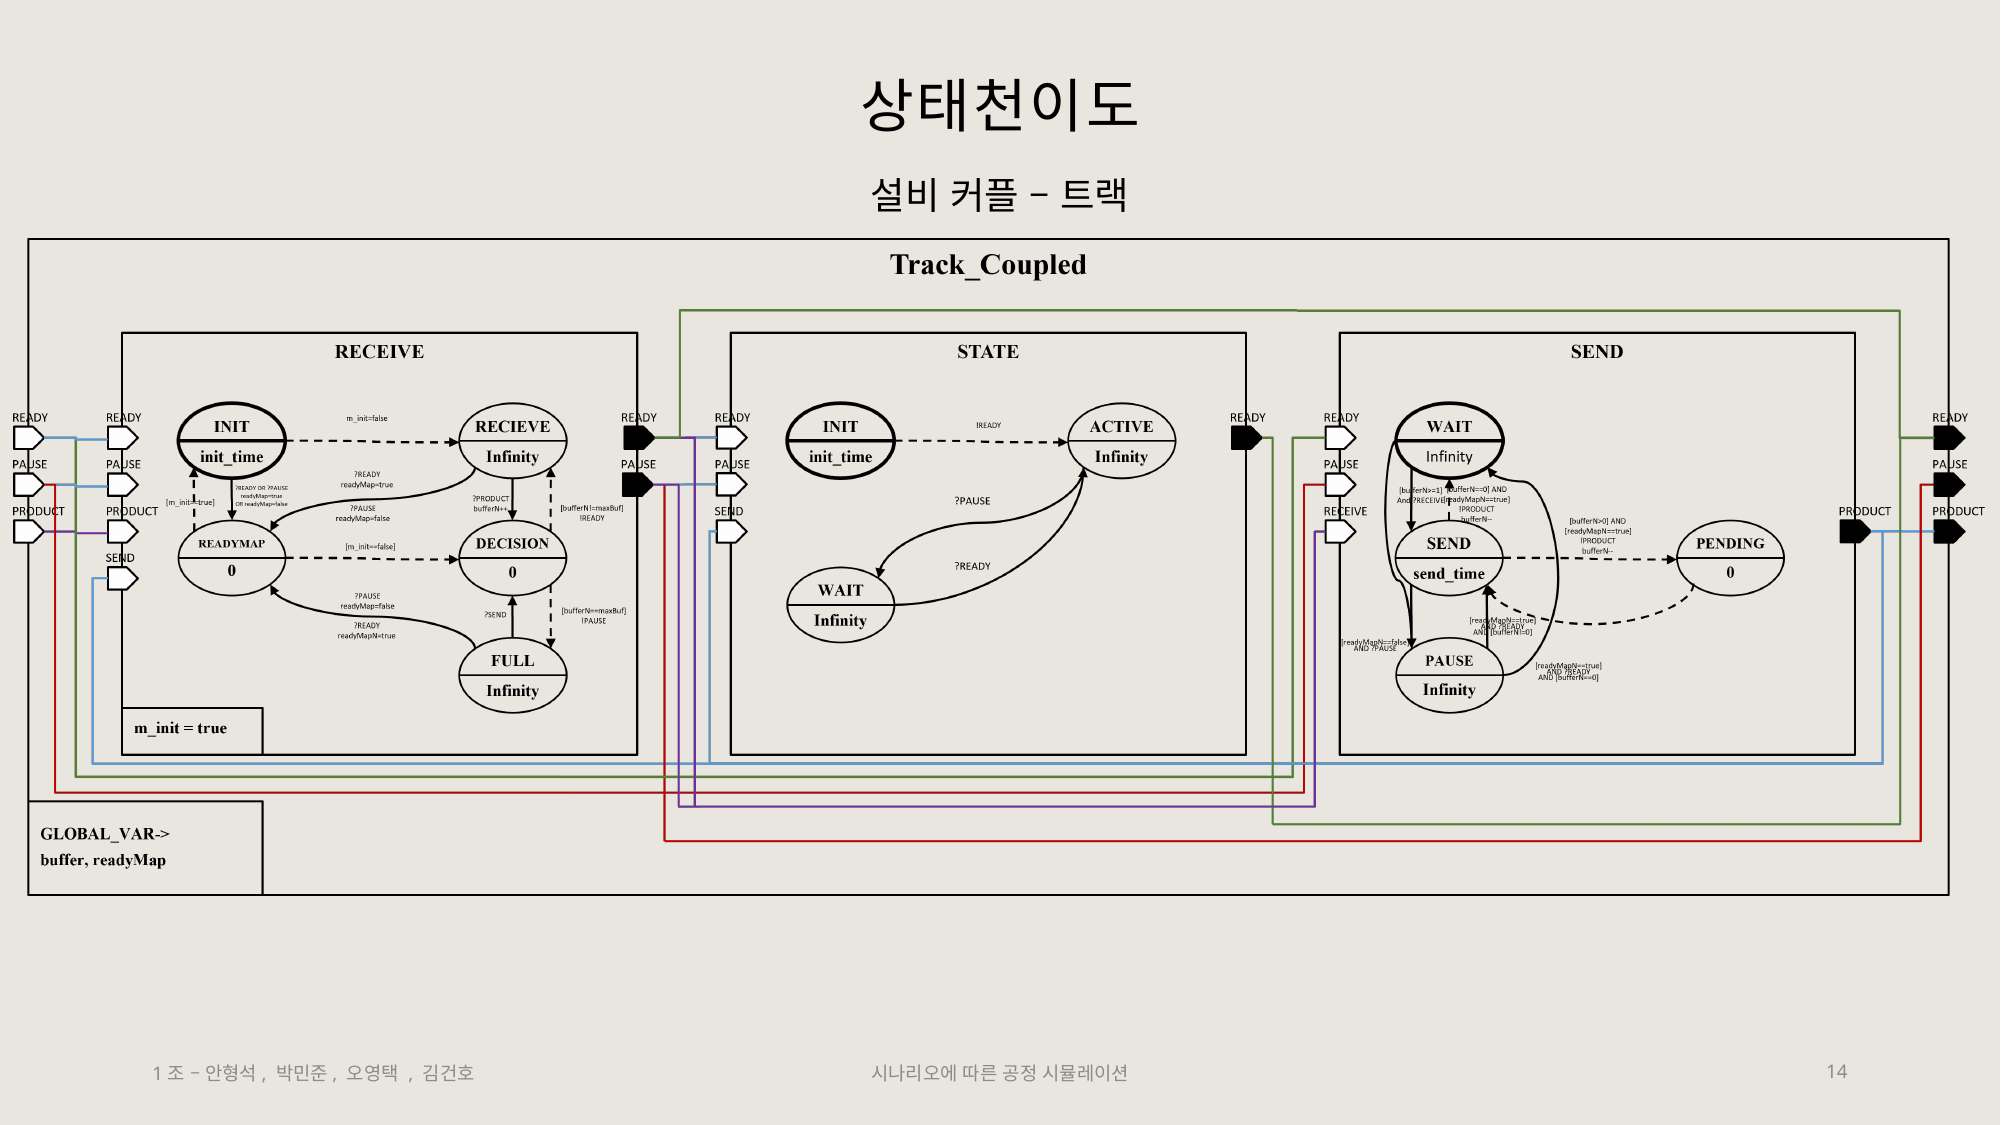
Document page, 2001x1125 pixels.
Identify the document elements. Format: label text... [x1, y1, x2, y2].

title 상태천이도 [137, 0, 1863, 169]
footer 시나리오에 따른 공정 시뮬레이션 [662, 1042, 1338, 1103]
slide_number 14 [1412, 1042, 1863, 1103]
list 설비 커플 – 트랙 [0, 169, 2000, 236]
picture [0, 236, 2000, 896]
slide_number 1조 – 안형석, 박민준, 오영택 , 김건호 [137, 1042, 588, 1103]
